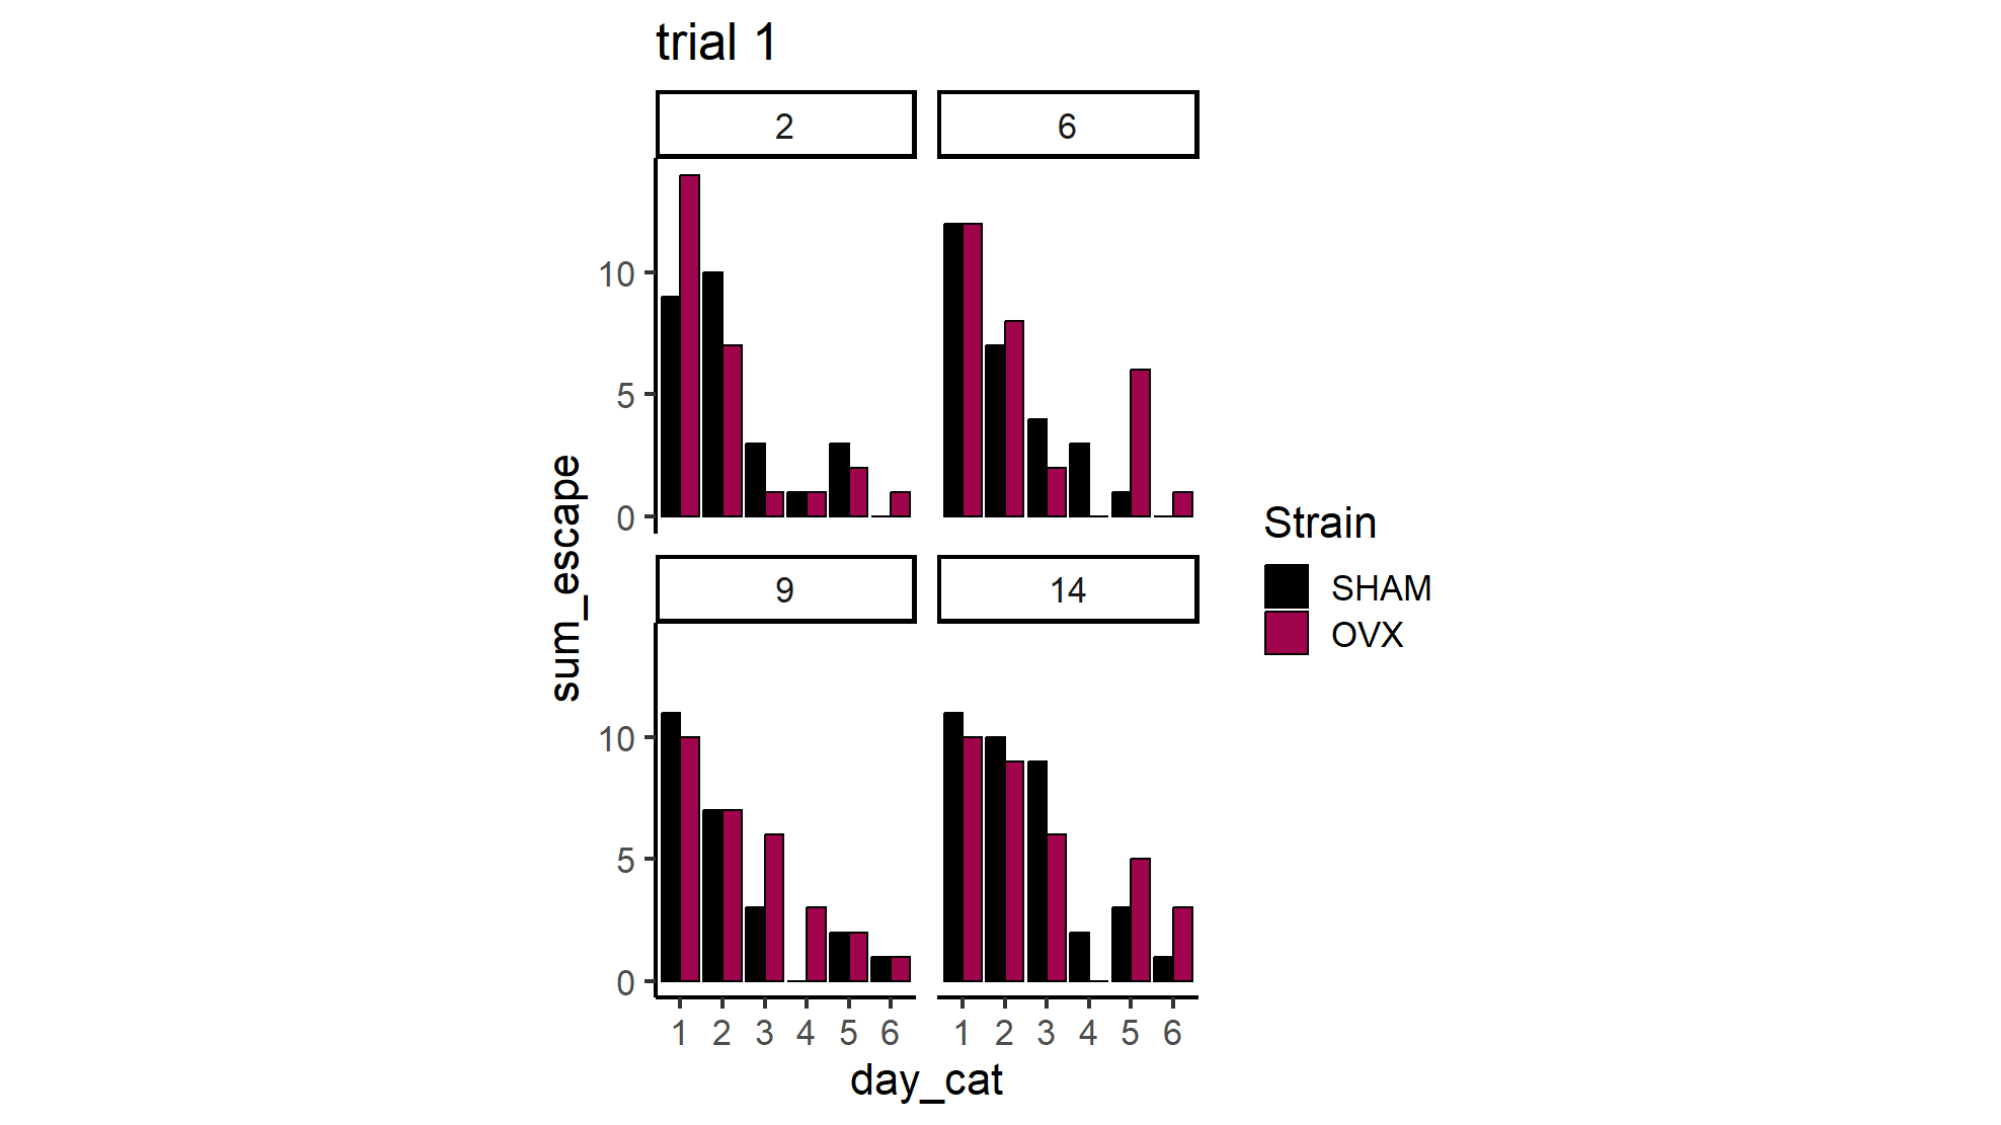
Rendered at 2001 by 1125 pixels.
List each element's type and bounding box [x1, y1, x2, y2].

picture [523, 0, 1476, 1125]
